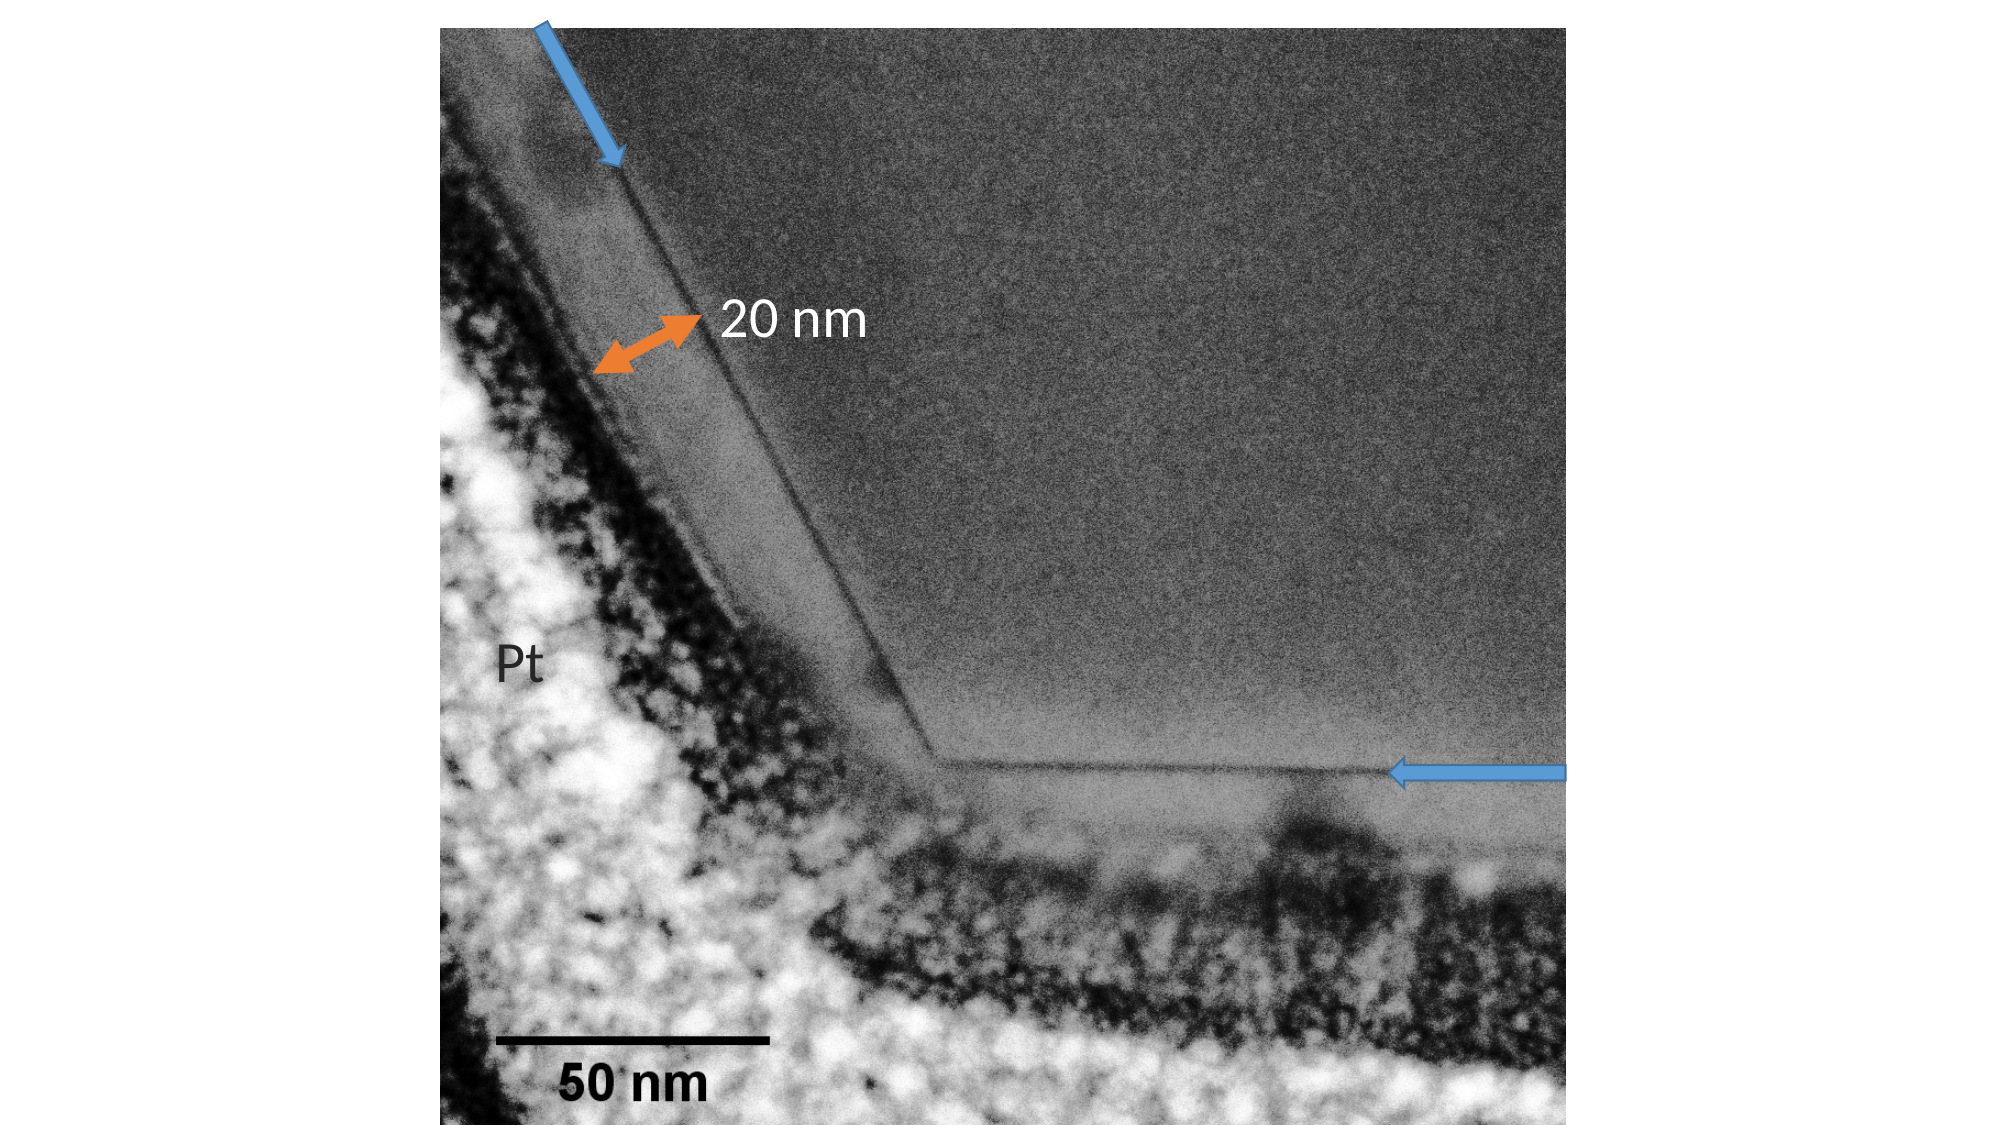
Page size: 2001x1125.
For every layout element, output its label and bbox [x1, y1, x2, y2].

text_box [592, 314, 702, 374]
text_box [533, 19, 553, 28]
picture [440, 28, 1566, 1125]
